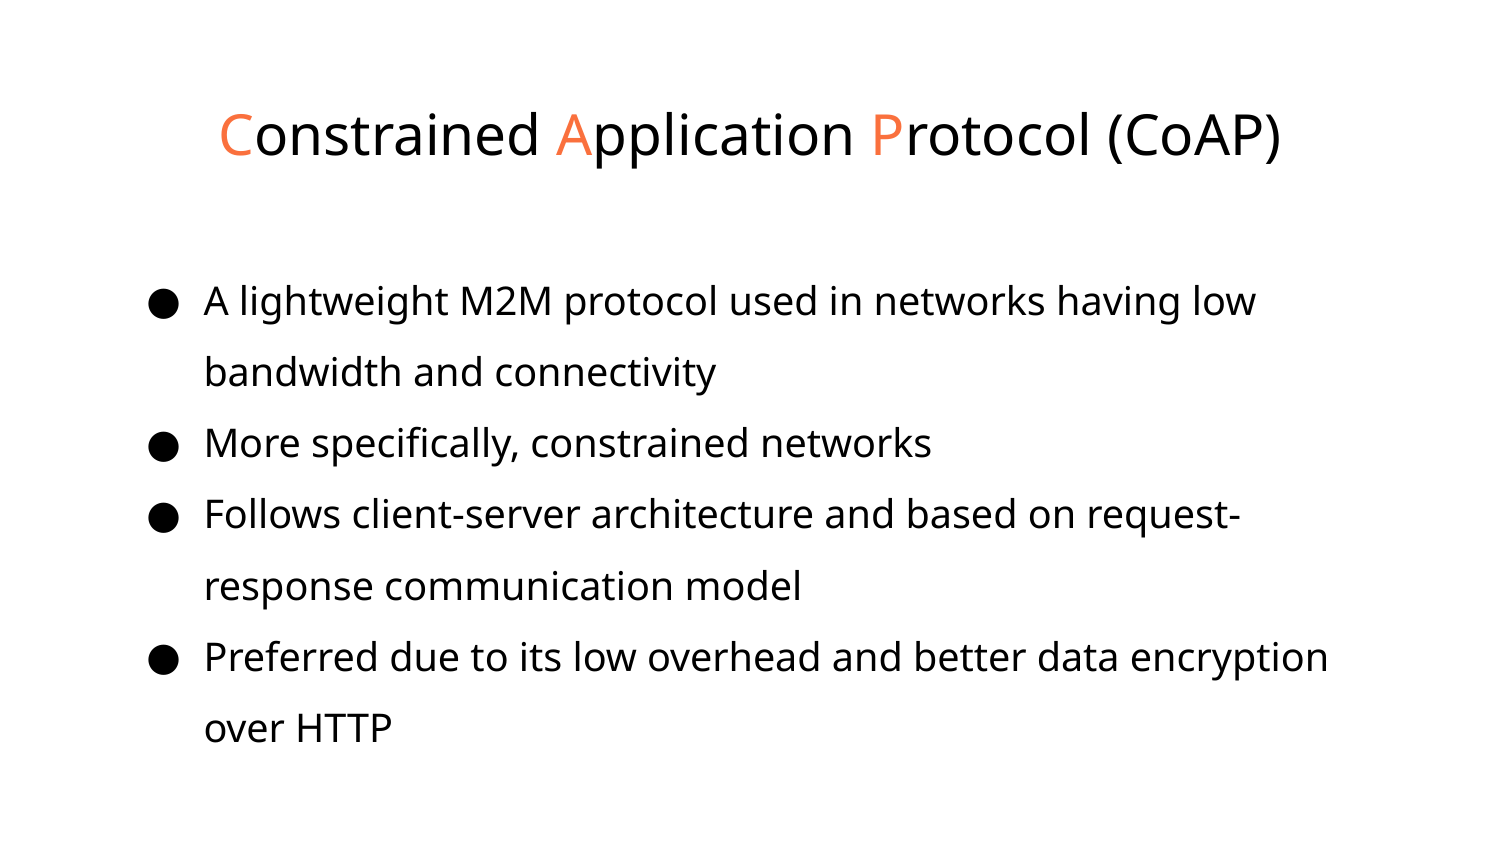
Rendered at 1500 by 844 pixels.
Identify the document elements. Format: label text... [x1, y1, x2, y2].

text_box A lightweight M2M protocol used in networks having low bandwidth and connectivity More specifically, constrained networks Follows client-server architecture and based on request-response communication model Preferred due to its low overhead and better data encryption over HTTP [113, 236, 1365, 766]
text_box Constrained Application Protocol (CoAP) [113, 83, 1387, 217]
